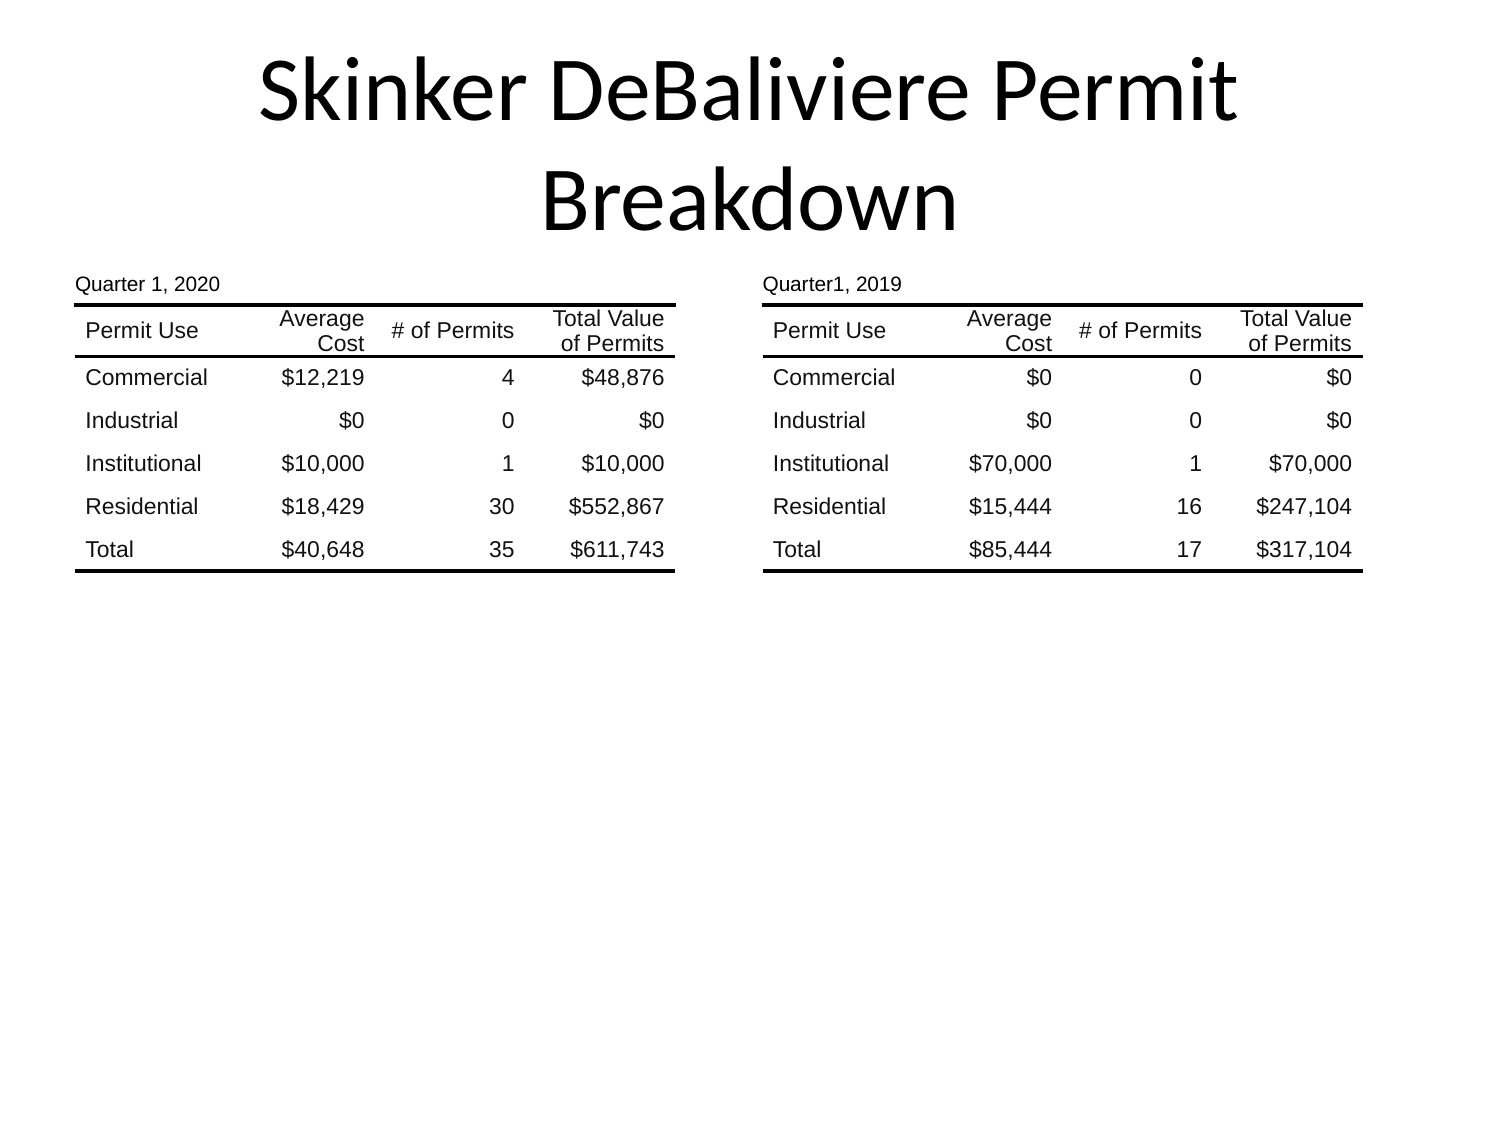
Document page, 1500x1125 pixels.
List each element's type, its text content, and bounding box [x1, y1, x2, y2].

table_cell Residential [75, 485, 225, 528]
table_cell $12,219 [225, 358, 375, 399]
table_cell Institutional [75, 442, 225, 485]
table_cell $0 [1213, 399, 1363, 442]
table_cell 16 [1063, 485, 1213, 528]
table_cell $10,000 [525, 442, 675, 485]
table_cell $0 [525, 399, 675, 442]
table_cell Permit Use [763, 307, 913, 355]
table_cell $0 [1213, 358, 1363, 399]
table_cell Average Cost [225, 307, 375, 355]
table_cell $70,000 [1213, 442, 1363, 485]
table_cell $48,876 [525, 358, 675, 399]
table_cell Industrial [763, 399, 913, 442]
table_cell Institutional [763, 442, 913, 485]
table_cell Industrial [75, 399, 225, 442]
table_cell Total [763, 528, 913, 569]
table_cell $85,444 [913, 528, 1063, 569]
table_cell $10,000 [225, 442, 375, 485]
table_cell $552,867 [525, 485, 675, 528]
table_cell Commercial [763, 358, 913, 399]
table_cell $317,104 [1213, 528, 1363, 569]
table_cell $0 [225, 399, 375, 442]
table_cell 0 [1063, 358, 1213, 399]
table_cell # of Permits [375, 307, 525, 355]
table_cell $18,429 [225, 485, 375, 528]
table_cell 0 [1063, 399, 1213, 442]
table_cell # of Permits [1063, 307, 1213, 355]
table_cell 1 [375, 442, 525, 485]
table_cell 17 [1063, 528, 1213, 569]
table_cell $70,000 [913, 442, 1063, 485]
table_cell Average Cost [913, 307, 1063, 355]
table_cell 35 [375, 528, 525, 569]
table_cell 30 [375, 485, 525, 528]
table_cell $0 [913, 399, 1063, 442]
table_cell Permit Use [75, 307, 225, 355]
table_cell Total [75, 528, 225, 569]
table_header Quarter 1, 2020 [76, 263, 674, 303]
table_cell $40,648 [225, 528, 375, 569]
table_cell Residential [763, 485, 913, 528]
table_cell Total Value of Permits [1213, 307, 1363, 355]
table_cell $0 [913, 358, 1063, 399]
table_cell Total Value of Permits [525, 307, 675, 355]
table_cell Commercial [75, 358, 225, 399]
table_cell 0 [375, 399, 525, 442]
table_cell $611,743 [525, 528, 675, 569]
table_cell $15,444 [913, 485, 1063, 528]
table_cell 4 [375, 358, 525, 399]
table_cell 1 [1063, 442, 1213, 485]
table_cell $247,104 [1213, 485, 1363, 528]
table_header Quarter1, 2019 [763, 263, 1362, 303]
title Skinker DeBaliviere Permit Breakdown [75, 45, 1425, 233]
